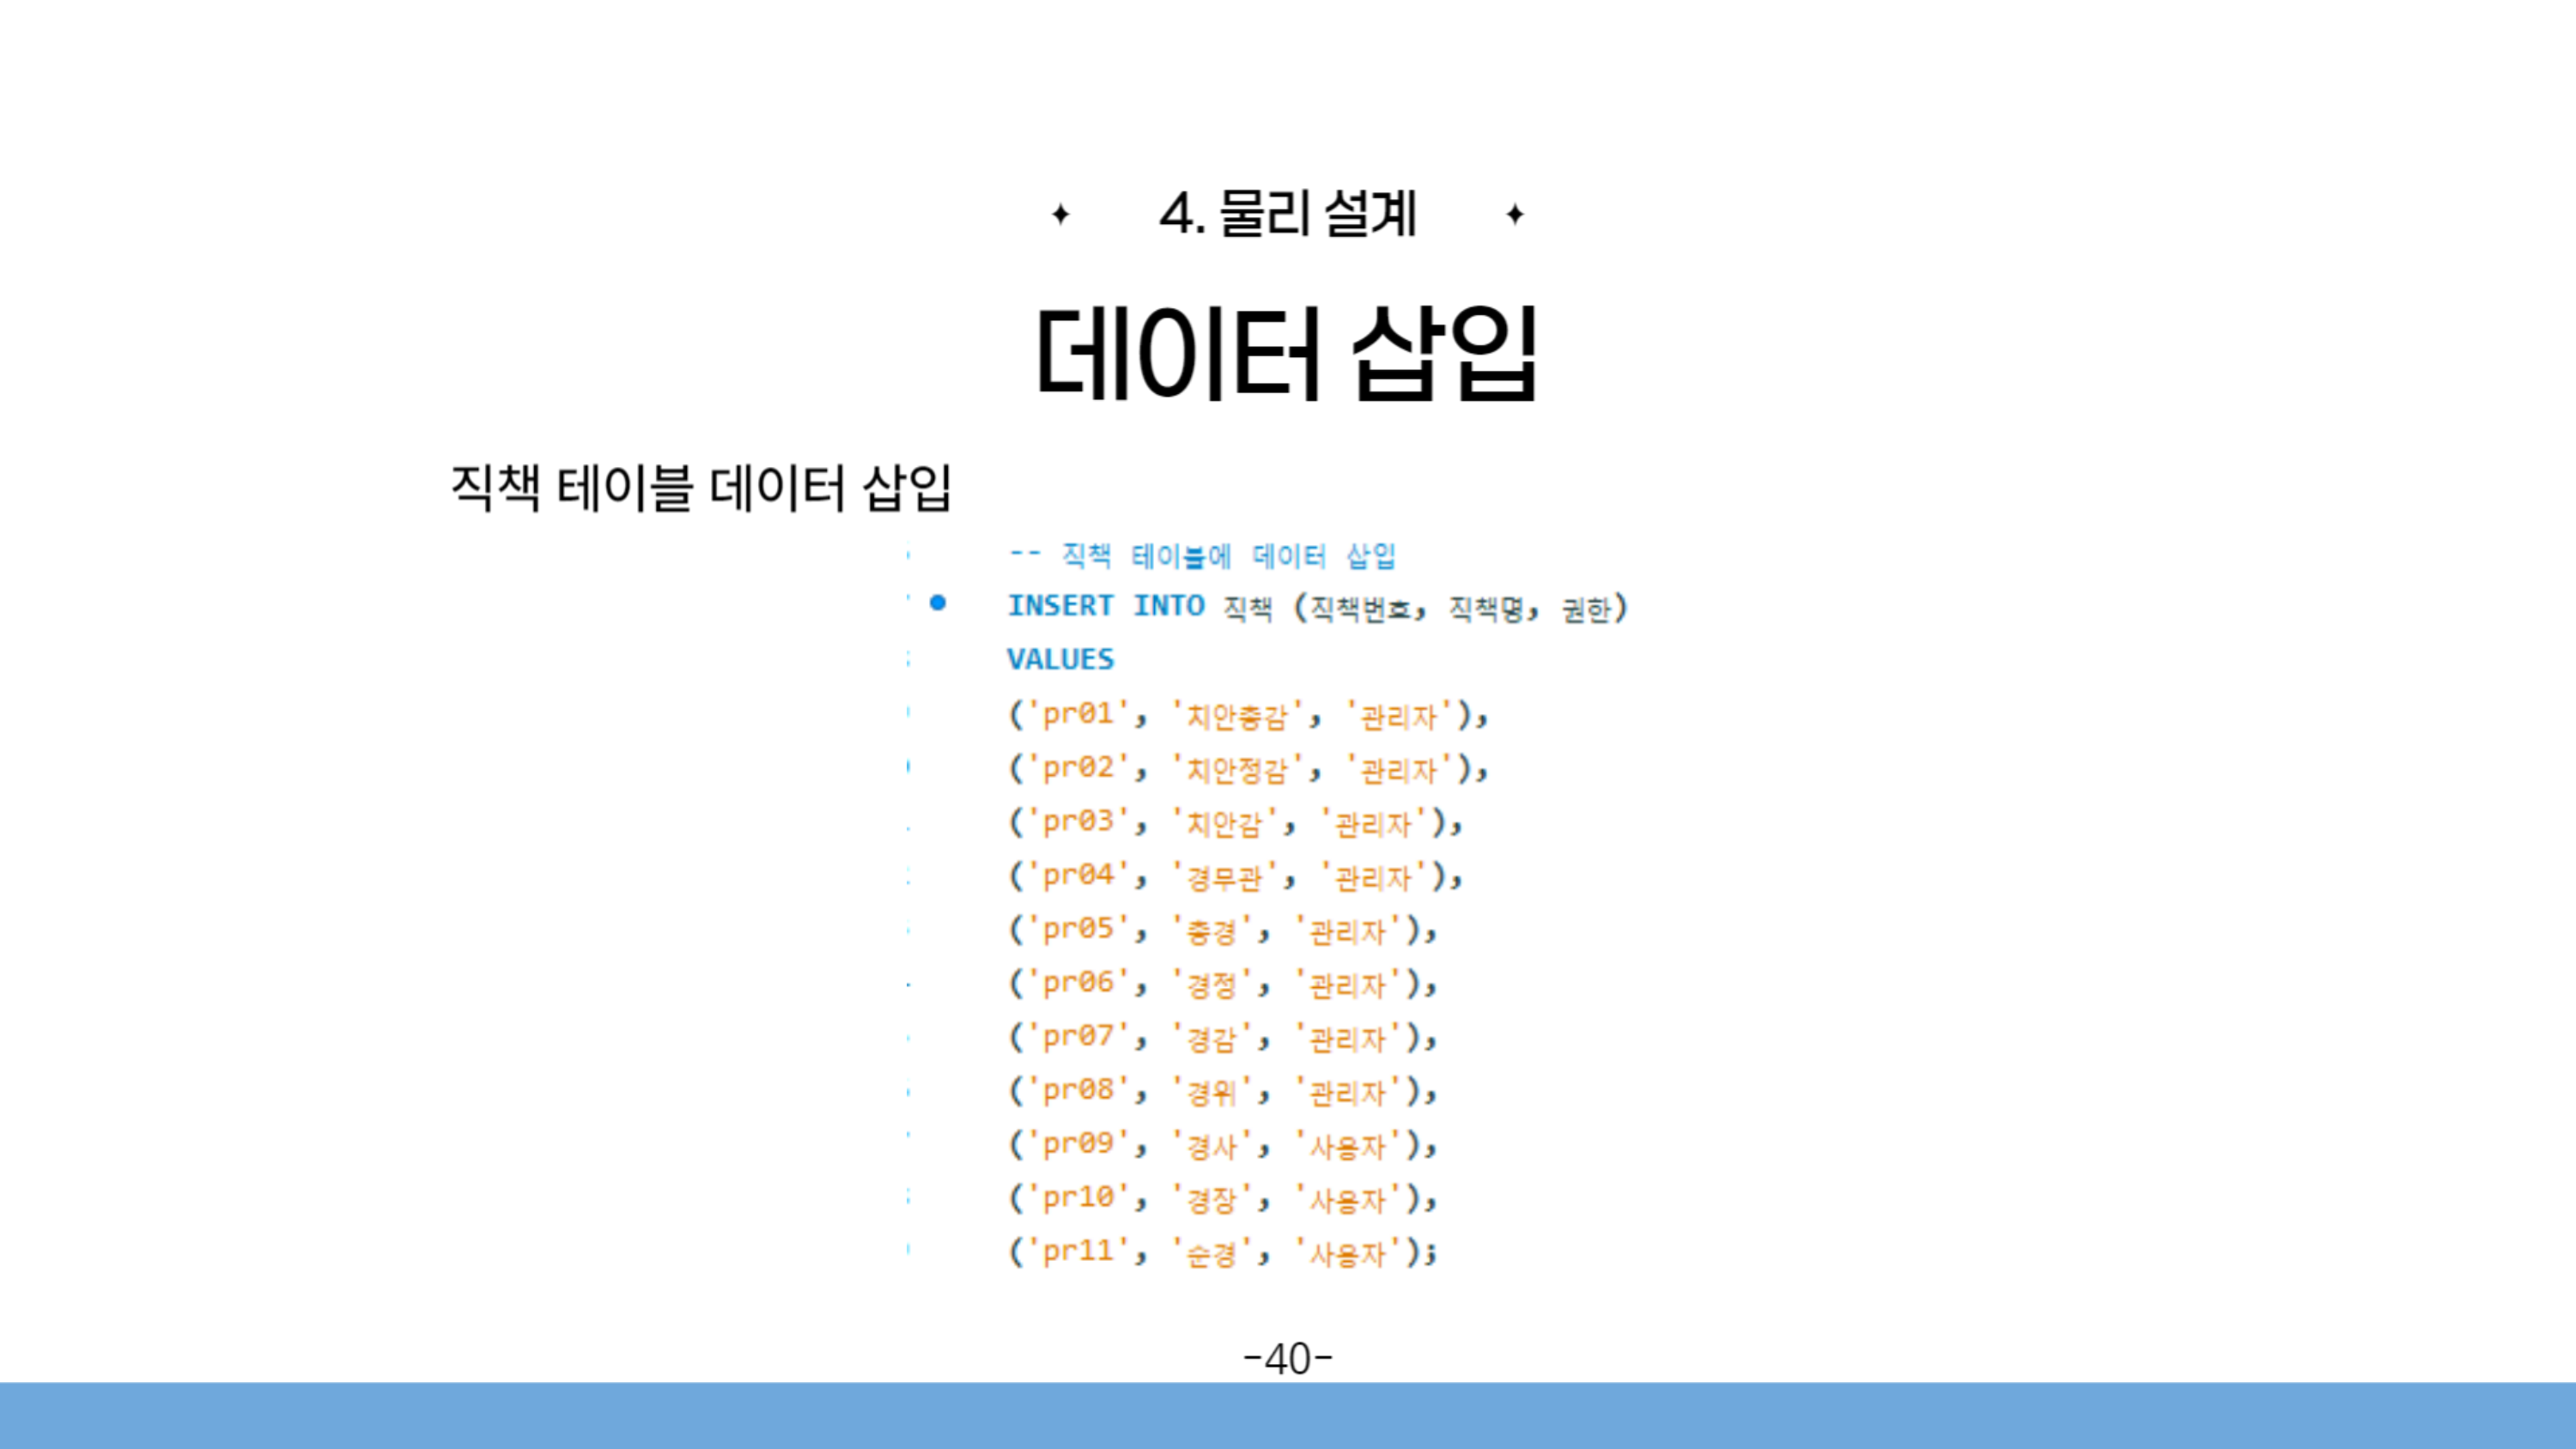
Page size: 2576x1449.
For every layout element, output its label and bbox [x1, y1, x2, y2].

picture [313, 459, 1670, 1286]
picture [1015, 293, 1562, 409]
picture [1041, 185, 1534, 242]
picture [0, 1337, 2576, 1449]
